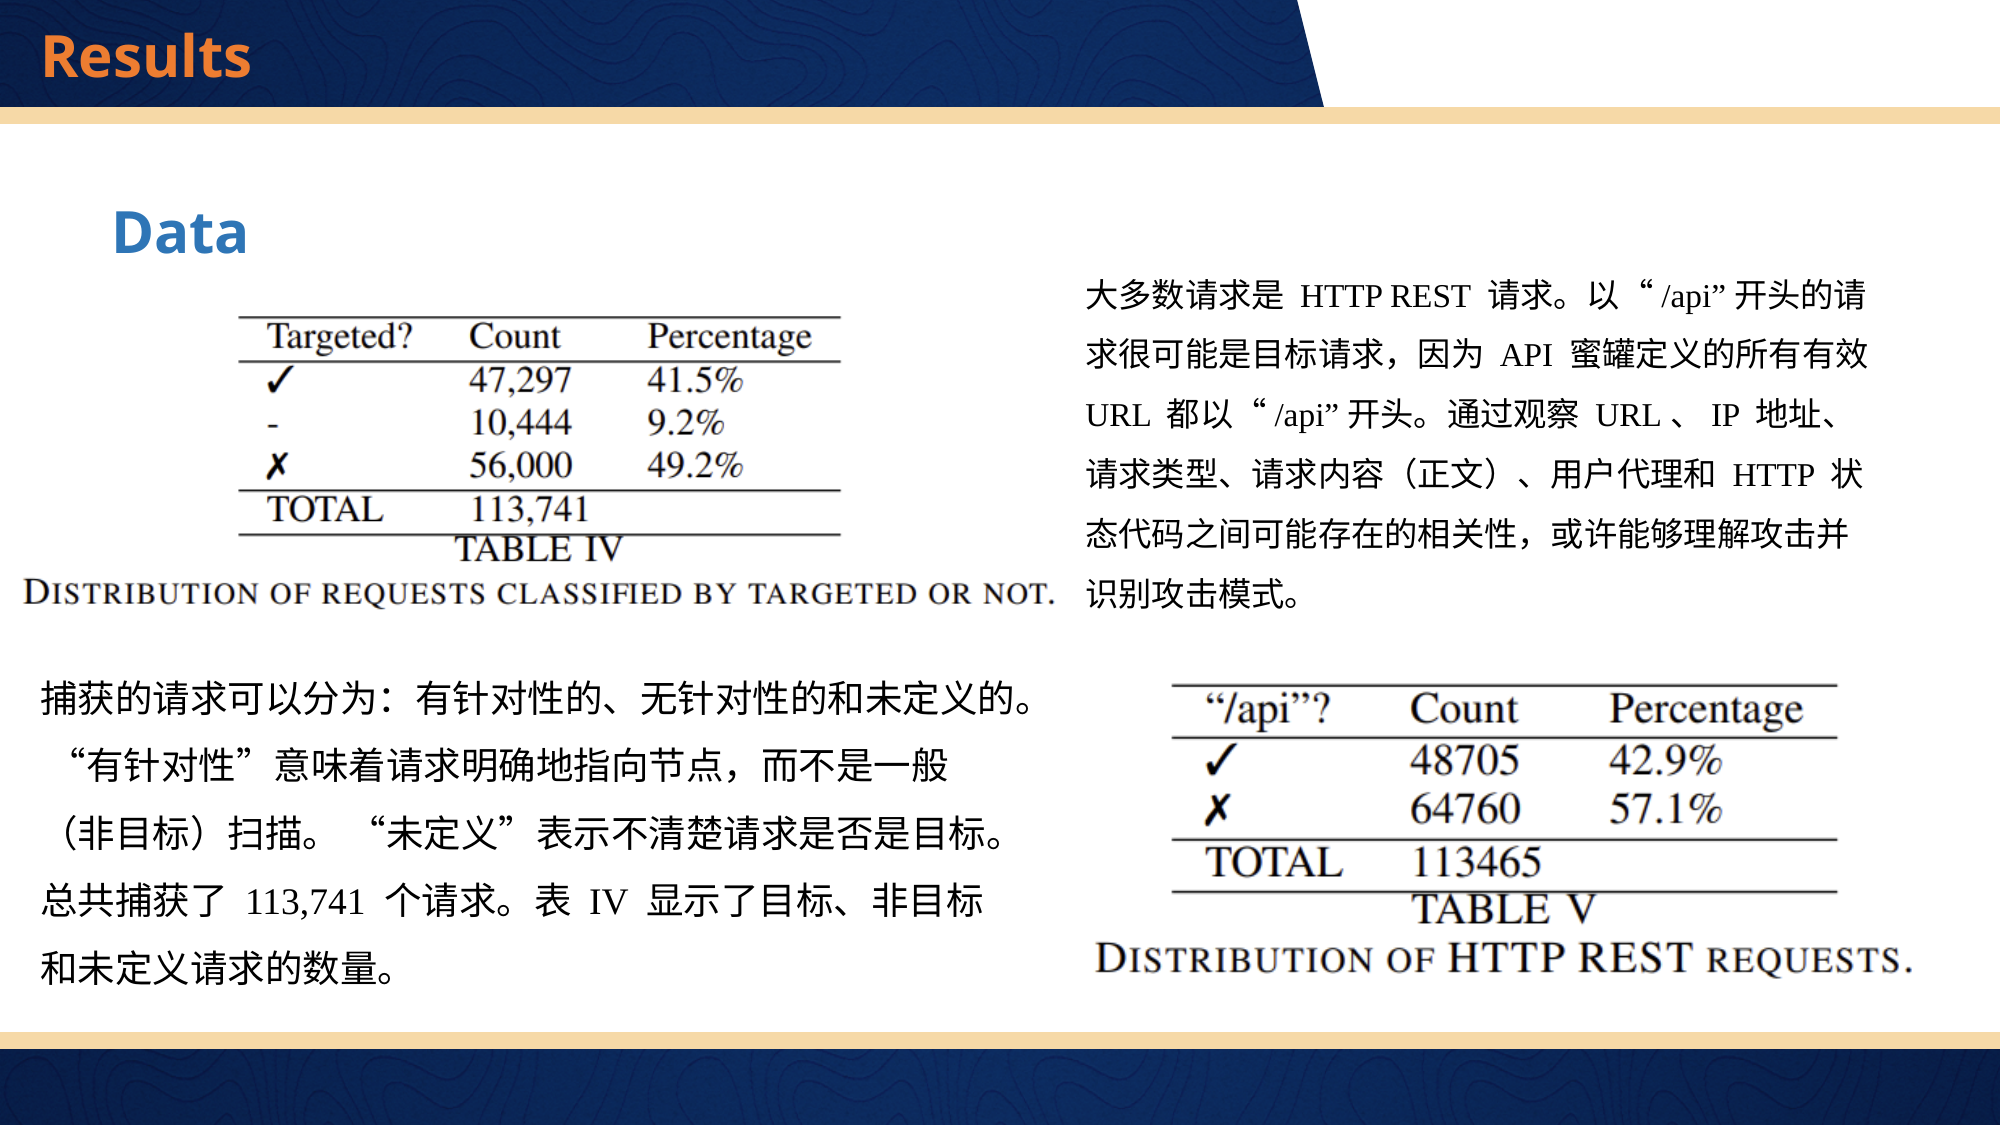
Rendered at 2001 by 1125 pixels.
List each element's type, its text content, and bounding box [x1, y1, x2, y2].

text_box 捕获的请求可以分为：有针对性的、无针对性的和未定义的。 “有针对性”意味着请求明确地指向节点，而不是一般（非目标）扫描。 “未定义”表示不清楚请求是否是目标。总共捕获了 113,741 个请求。表 IV 显示了目标、非目标和未定义请求的数量。 [25, 644, 1031, 997]
picture [0, 0, 1327, 115]
picture [4, 300, 1079, 619]
text_box 大多数请求是 HTTP REST 请求。以“/api”开头的请求很可能是目标请求，因为 API 蜜罐定义的所有有效 URL 都以“/api”开头。通过观察 URL、IP 地址、请求类型、请求内容（正文）、用户代理和 HTTP 状态代码之间可能存在的相关性，或许能够理解攻击并识别攻击模式。 [1070, 246, 1893, 621]
text_box Data [96, 187, 1366, 273]
picture [0, 1041, 2000, 1125]
picture [1070, 658, 1933, 995]
